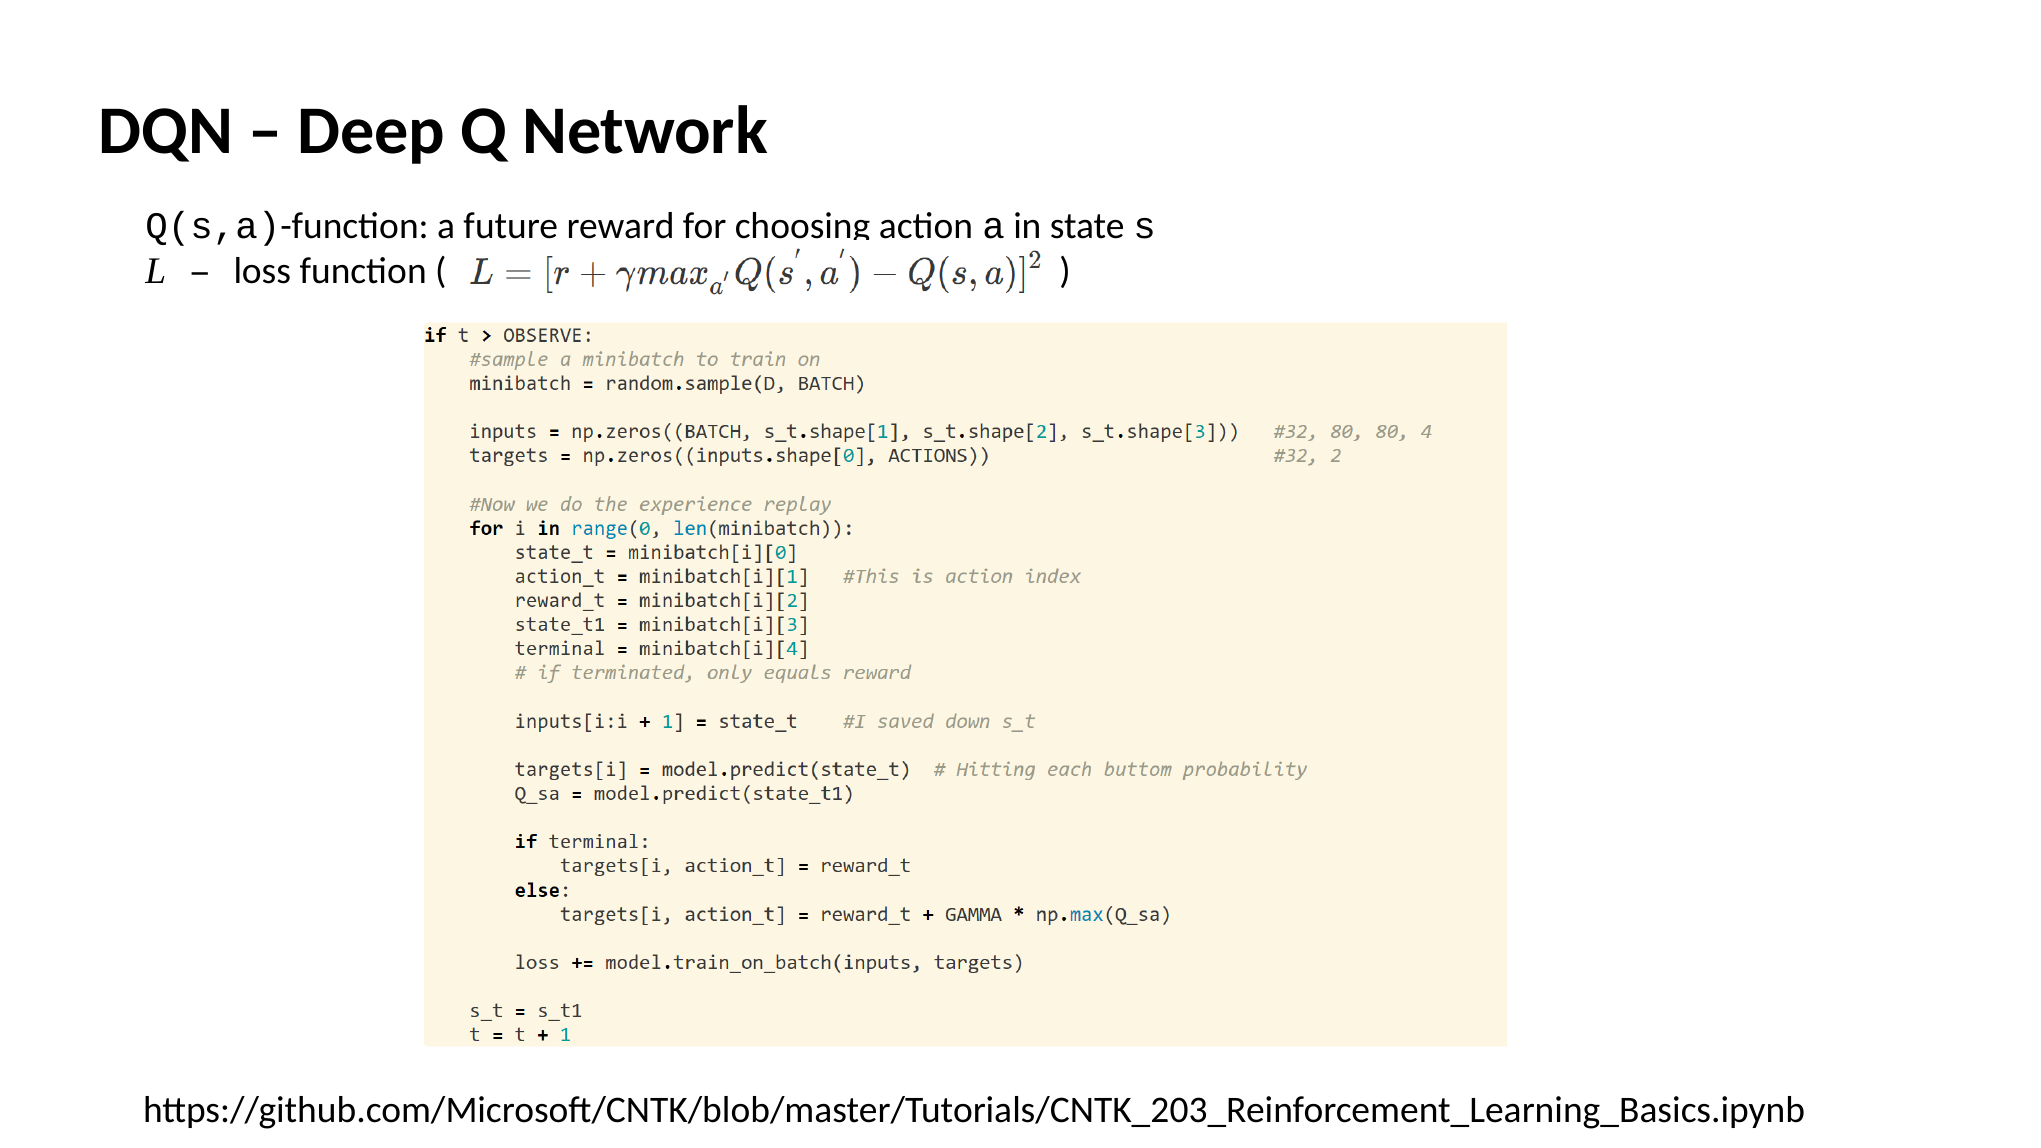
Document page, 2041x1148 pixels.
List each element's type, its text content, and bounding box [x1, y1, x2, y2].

title DQN – Deep Q Network [83, 58, 1844, 205]
picture [449, 240, 1058, 309]
text_box Q(s,a)-function: a future reward for choosing action a in state s L – loss function ( ) ) [54, 193, 1722, 344]
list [421, 318, 1507, 1047]
text_box https://github.com/Microsoft/CNTK/blob/master/Tutorials/CNTK_203_Reinforcement_Learning_Basics.ipynb [128, 1077, 1872, 1137]
